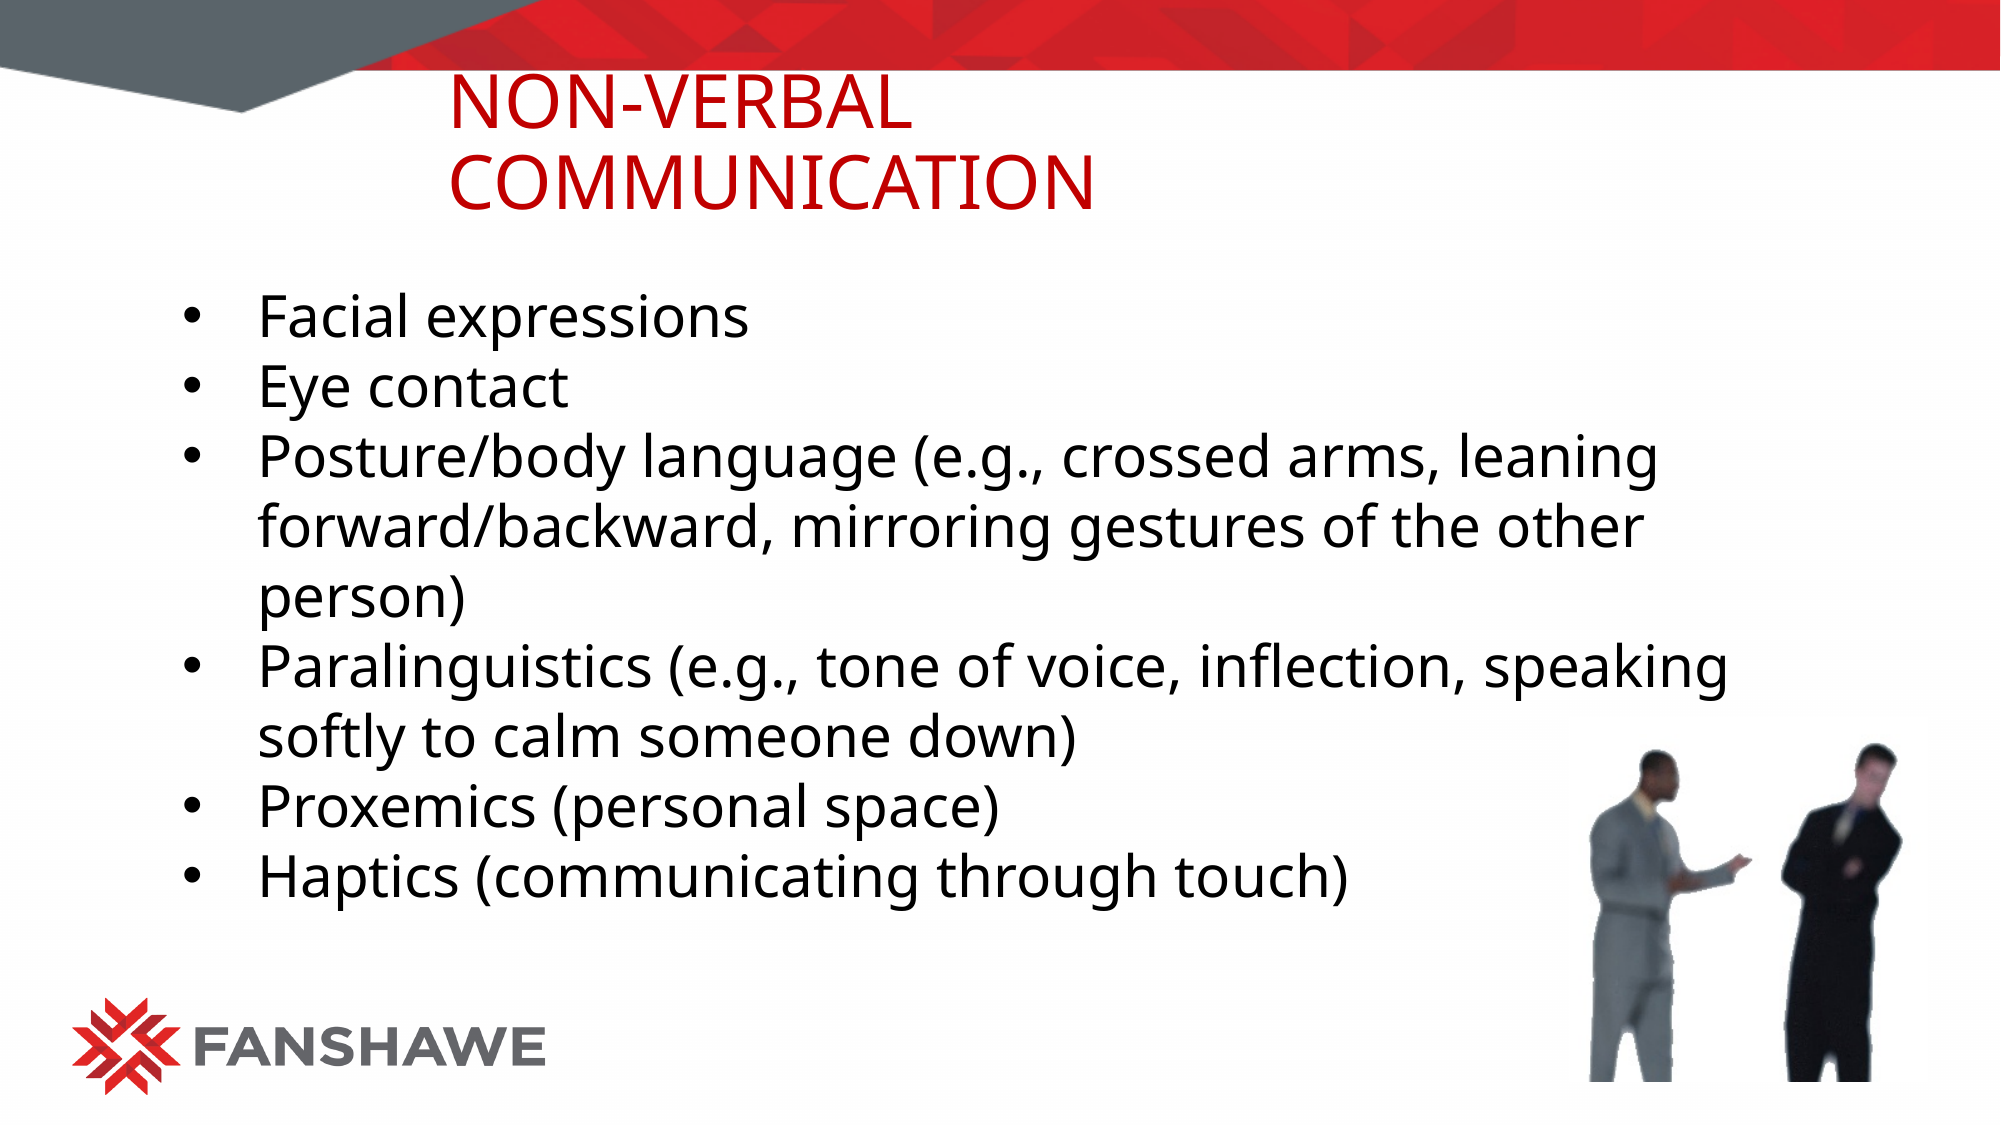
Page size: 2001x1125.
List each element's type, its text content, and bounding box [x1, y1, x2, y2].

title Non-verbal communication [447, 94, 1570, 226]
picture [0, 0, 2001, 1125]
text_box Facial expressions Eye contact Posture/body language (e.g., crossed arms, leaning forward/backward, mirroring gestures of the other person) Paralinguistics (e.g., tone of voice, inflection, speaking softly to calm someone down) Proxemics (personal space) Haptics (communicating through touch) [167, 272, 1833, 917]
